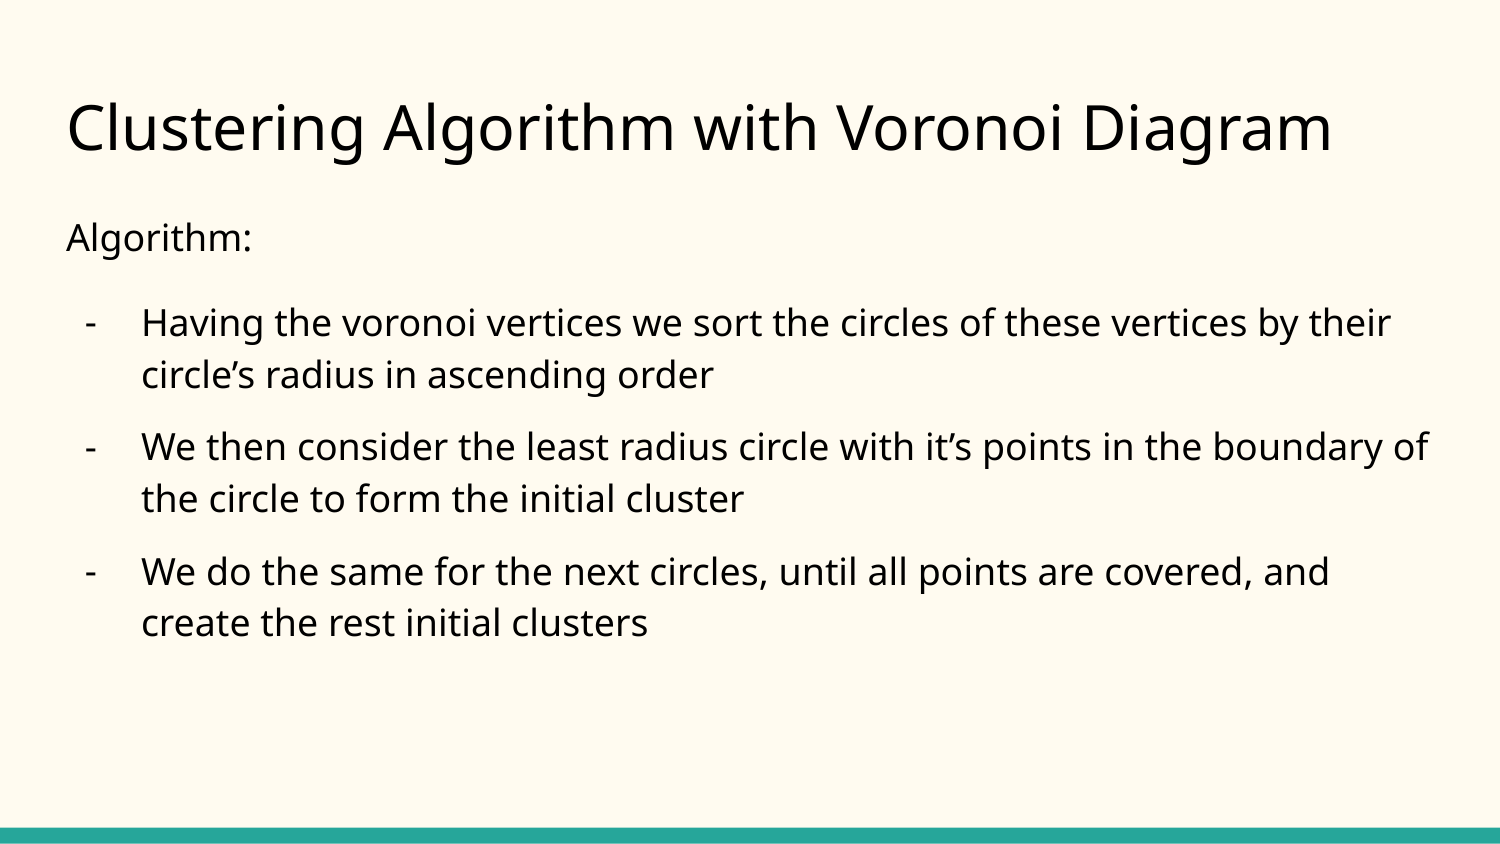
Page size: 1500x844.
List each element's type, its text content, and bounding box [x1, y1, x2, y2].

list Algorithm: Having the voronoi vertices we sort the circles of these vertices by their circle’s radius in ascending order We then consider the least radius circle with it’s points in the boundary of the circle to form the initial cluster We do the same for the next circles, until all points are covered, and create the rest initial clusters [51, 192, 1449, 750]
title Clustering Algorithm with Voronoi Diagram [51, 72, 1449, 174]
